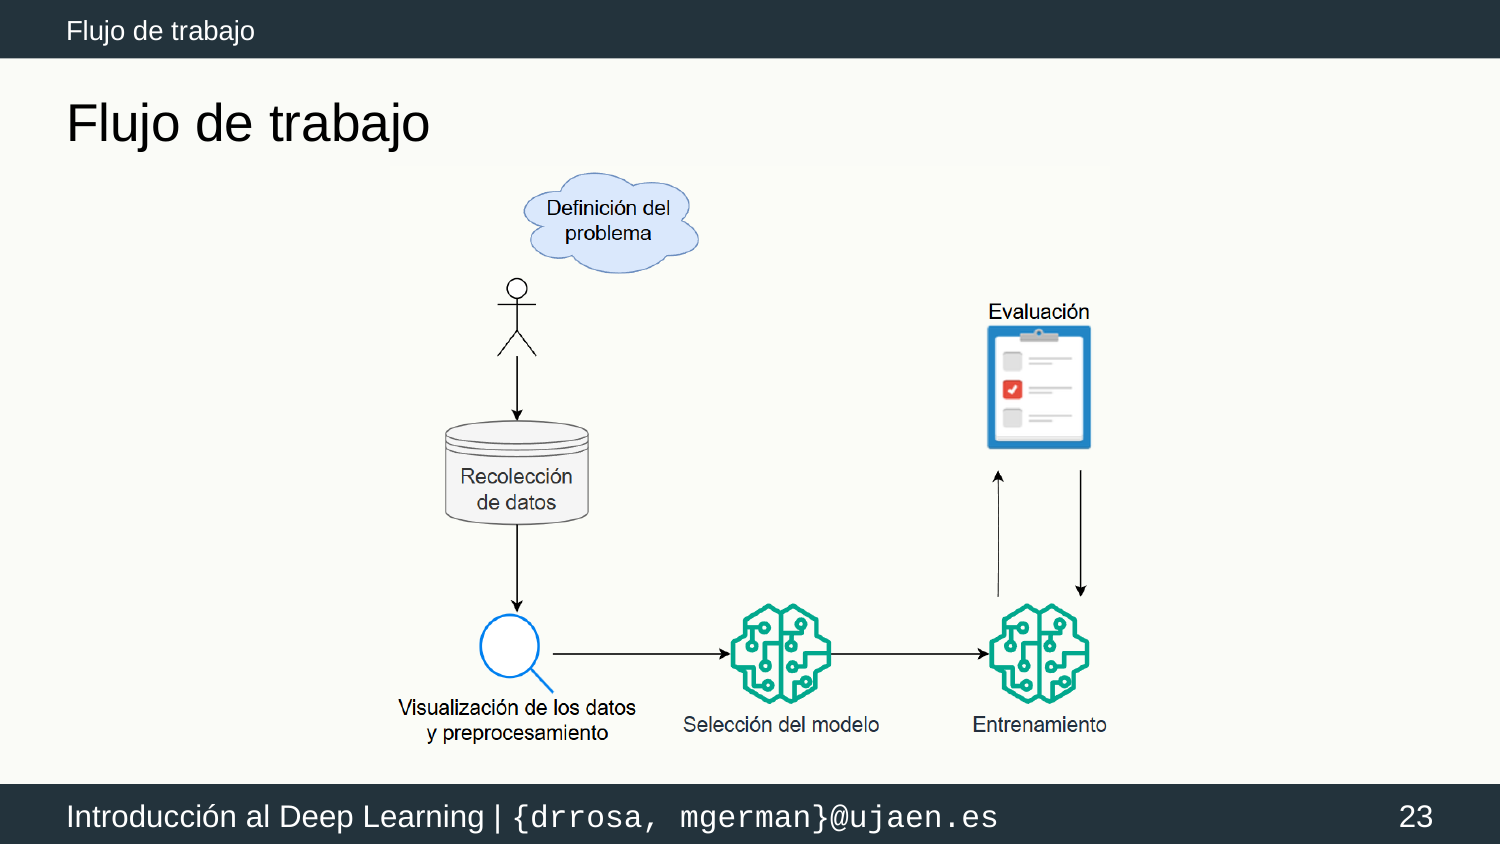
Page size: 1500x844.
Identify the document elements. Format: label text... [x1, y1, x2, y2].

subtitle Flujo de trabajo [51, 0, 1262, 62]
title Flujo de trabajo [51, 72, 1449, 167]
picture [390, 166, 1110, 751]
slide_number ‹#› [1358, 782, 1449, 844]
